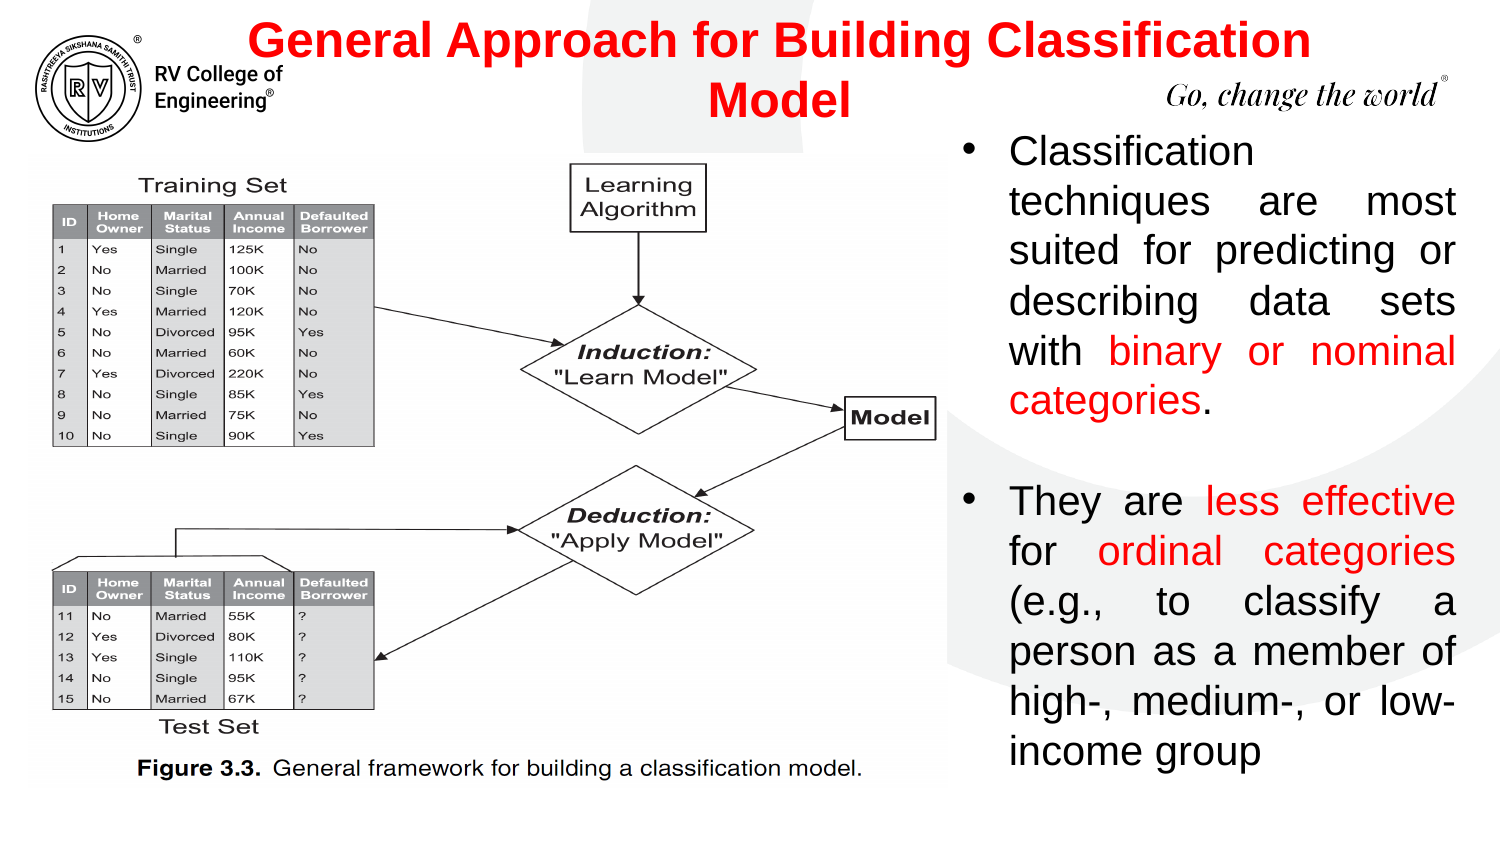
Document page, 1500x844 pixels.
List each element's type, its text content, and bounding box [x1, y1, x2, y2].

text_box General Approach for Building Classification Model [220, 0, 1340, 135]
text_box Classification techniques are most suited for predicting or describing data sets with binary or nominal categories. They are less effective for ordinal categories (e.g., to classify a person as a member of high-, medium-, or low- income group [947, 115, 1472, 781]
picture [0, 0, 1500, 844]
